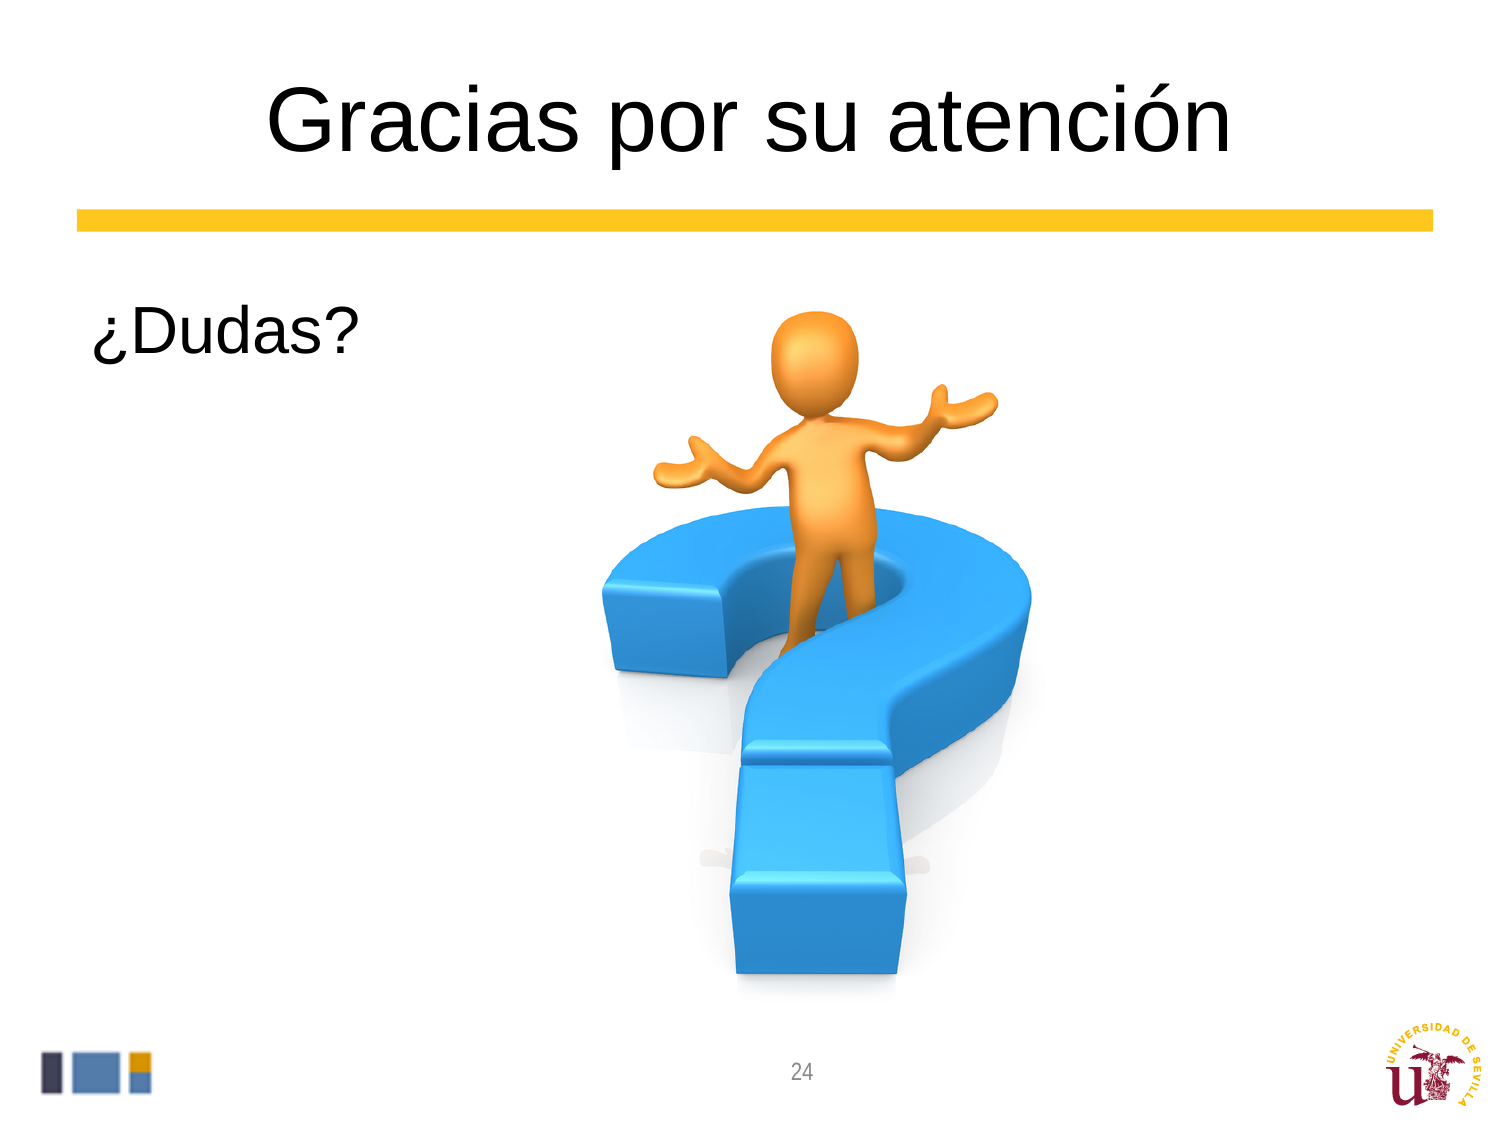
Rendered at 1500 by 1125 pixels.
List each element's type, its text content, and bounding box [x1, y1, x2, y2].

picture [1386, 1023, 1481, 1106]
slide_number 24 [627, 1040, 978, 1101]
title Gracias por su atención [75, 45, 1425, 185]
picture [442, 291, 1162, 1011]
picture [29, 1044, 164, 1109]
list ¿Dudas? [75, 278, 1425, 1024]
